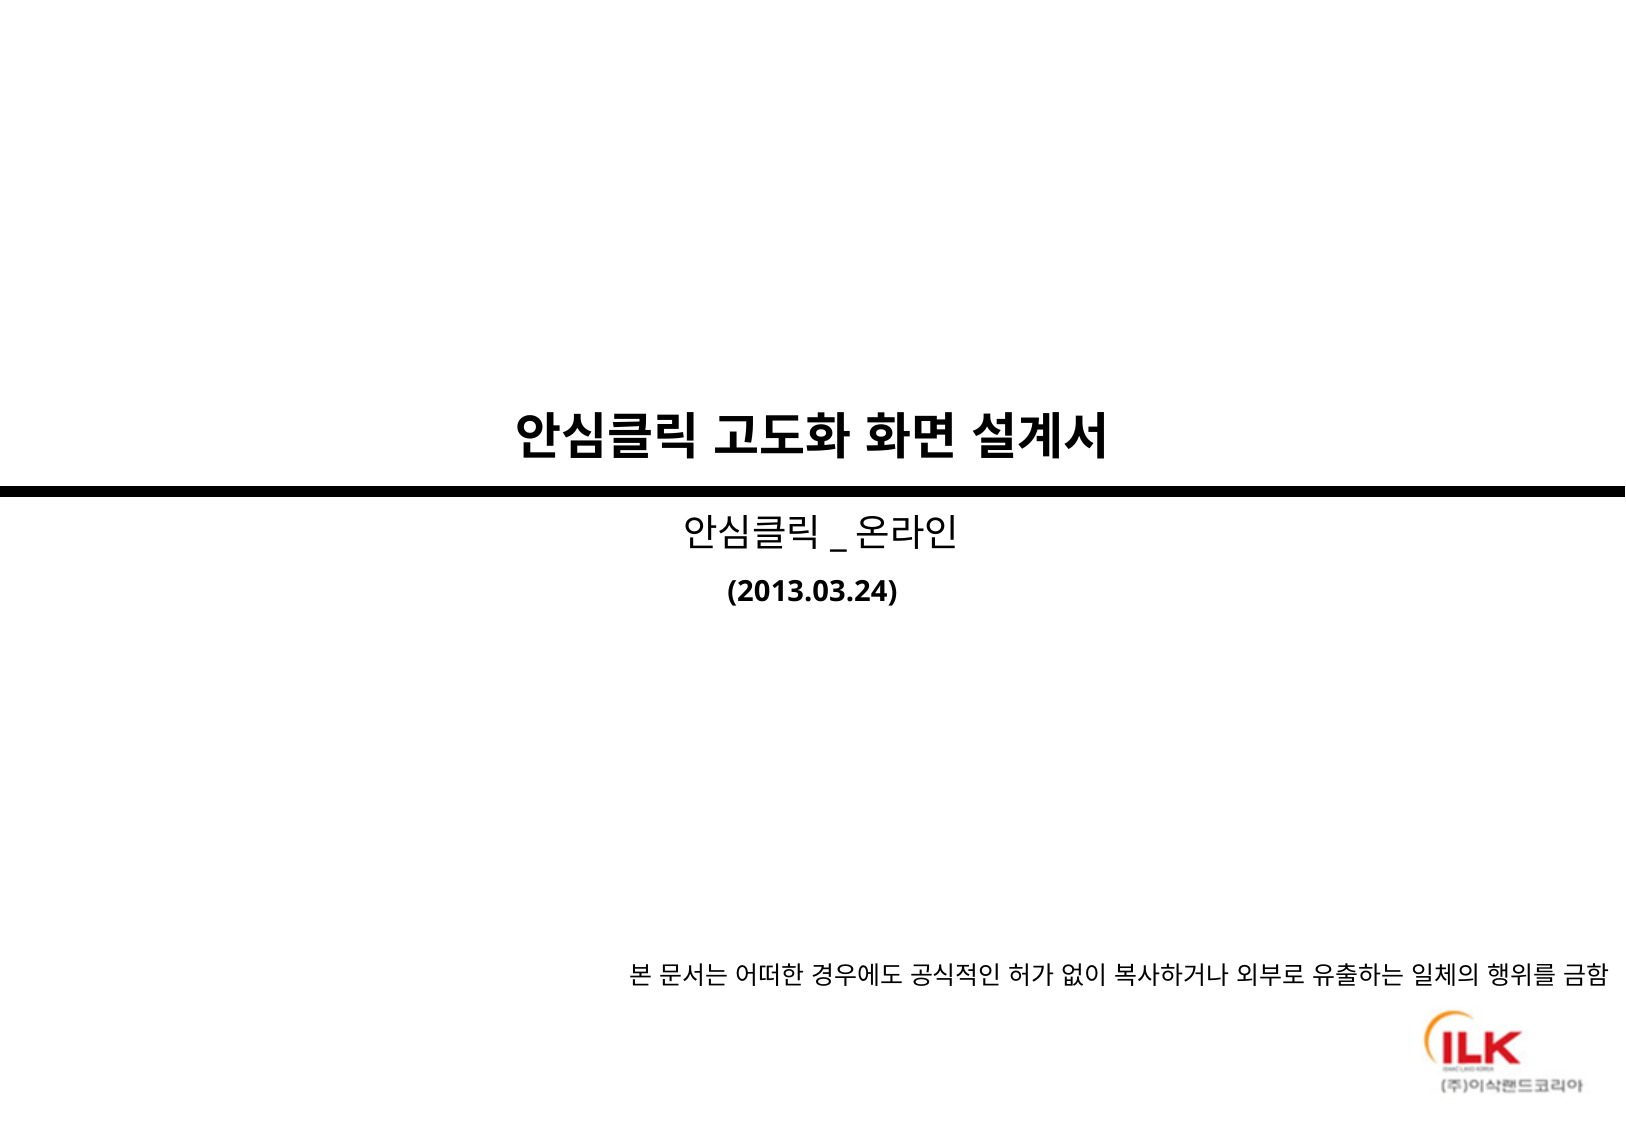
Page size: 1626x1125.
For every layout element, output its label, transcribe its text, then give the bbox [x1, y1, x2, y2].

text_box 본 문서는 어떠한 경우에도 공식적인 허가 없이 복사하거나 외부로 유출하는 일체의 행위를 금함 [0, 952, 1625, 997]
picture [1414, 1005, 1592, 1100]
text_box (2013.03.24) [0, 564, 1625, 615]
text_box 안심클릭 고도화 화면 설계서 [0, 397, 1625, 472]
text_box 안심클릭_온라인 [0, 501, 1625, 562]
